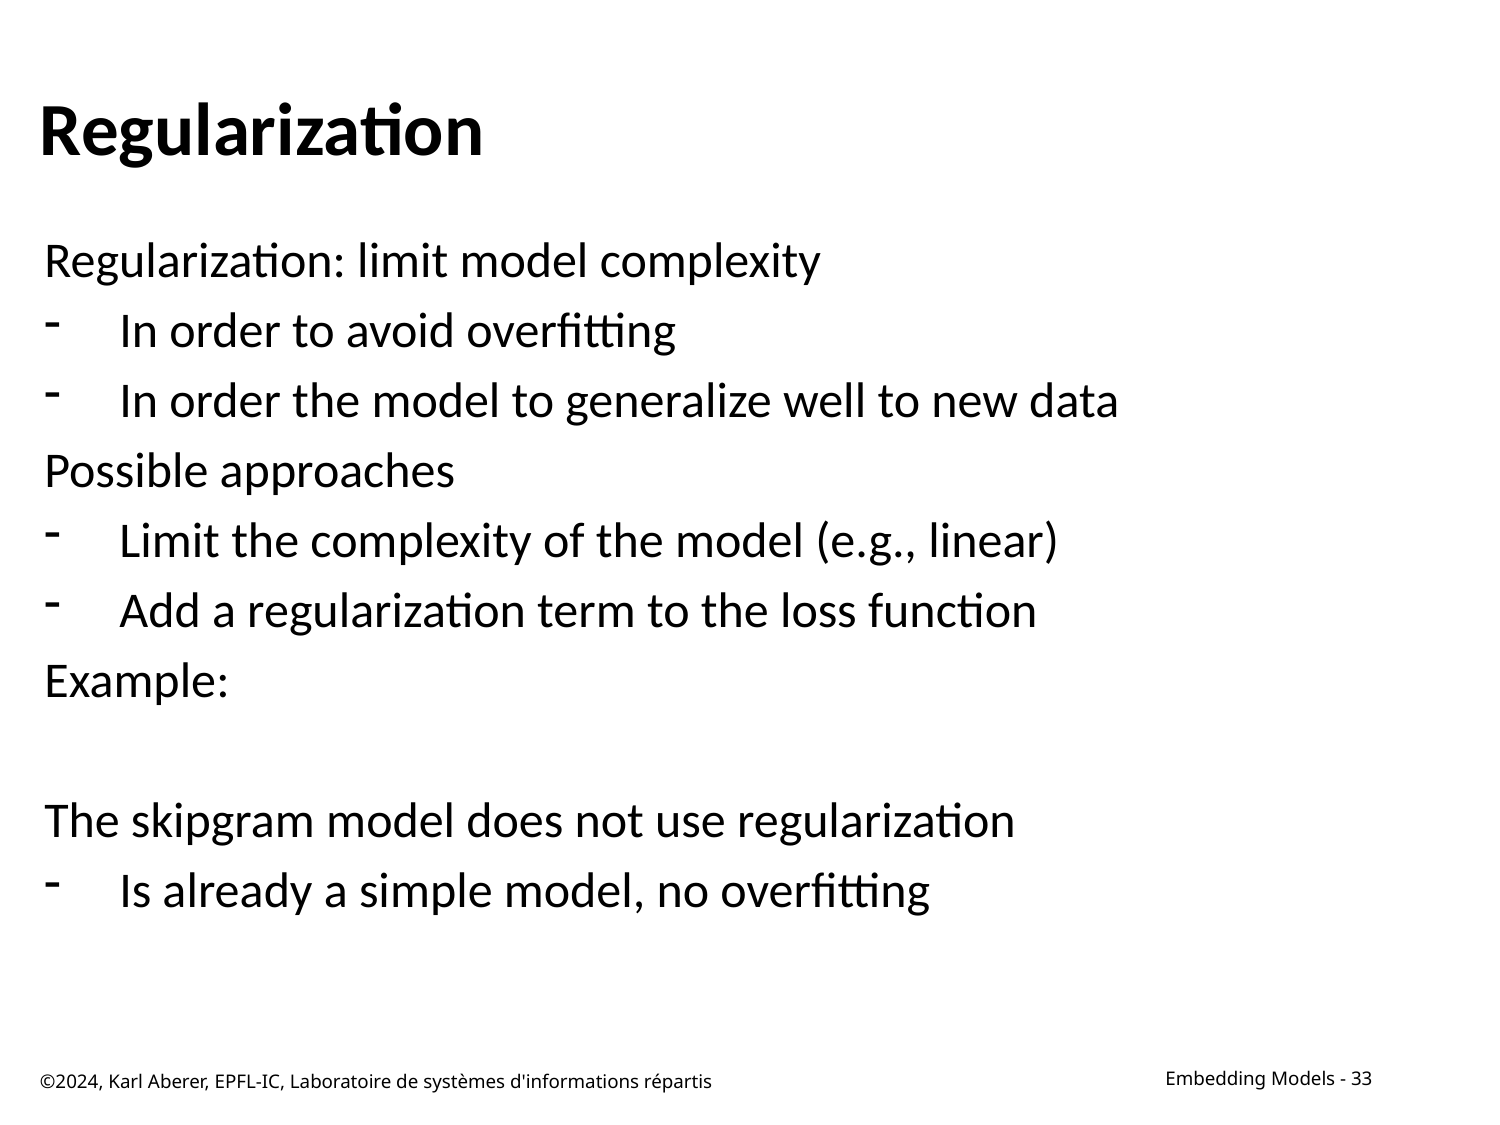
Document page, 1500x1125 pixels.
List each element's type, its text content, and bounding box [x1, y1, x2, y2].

title Regularization [24, 49, 1388, 201]
footer ©2024, Karl Aberer, EPFL-IC, Laboratoire de systèmes d'informations répartis [24, 1062, 988, 1101]
